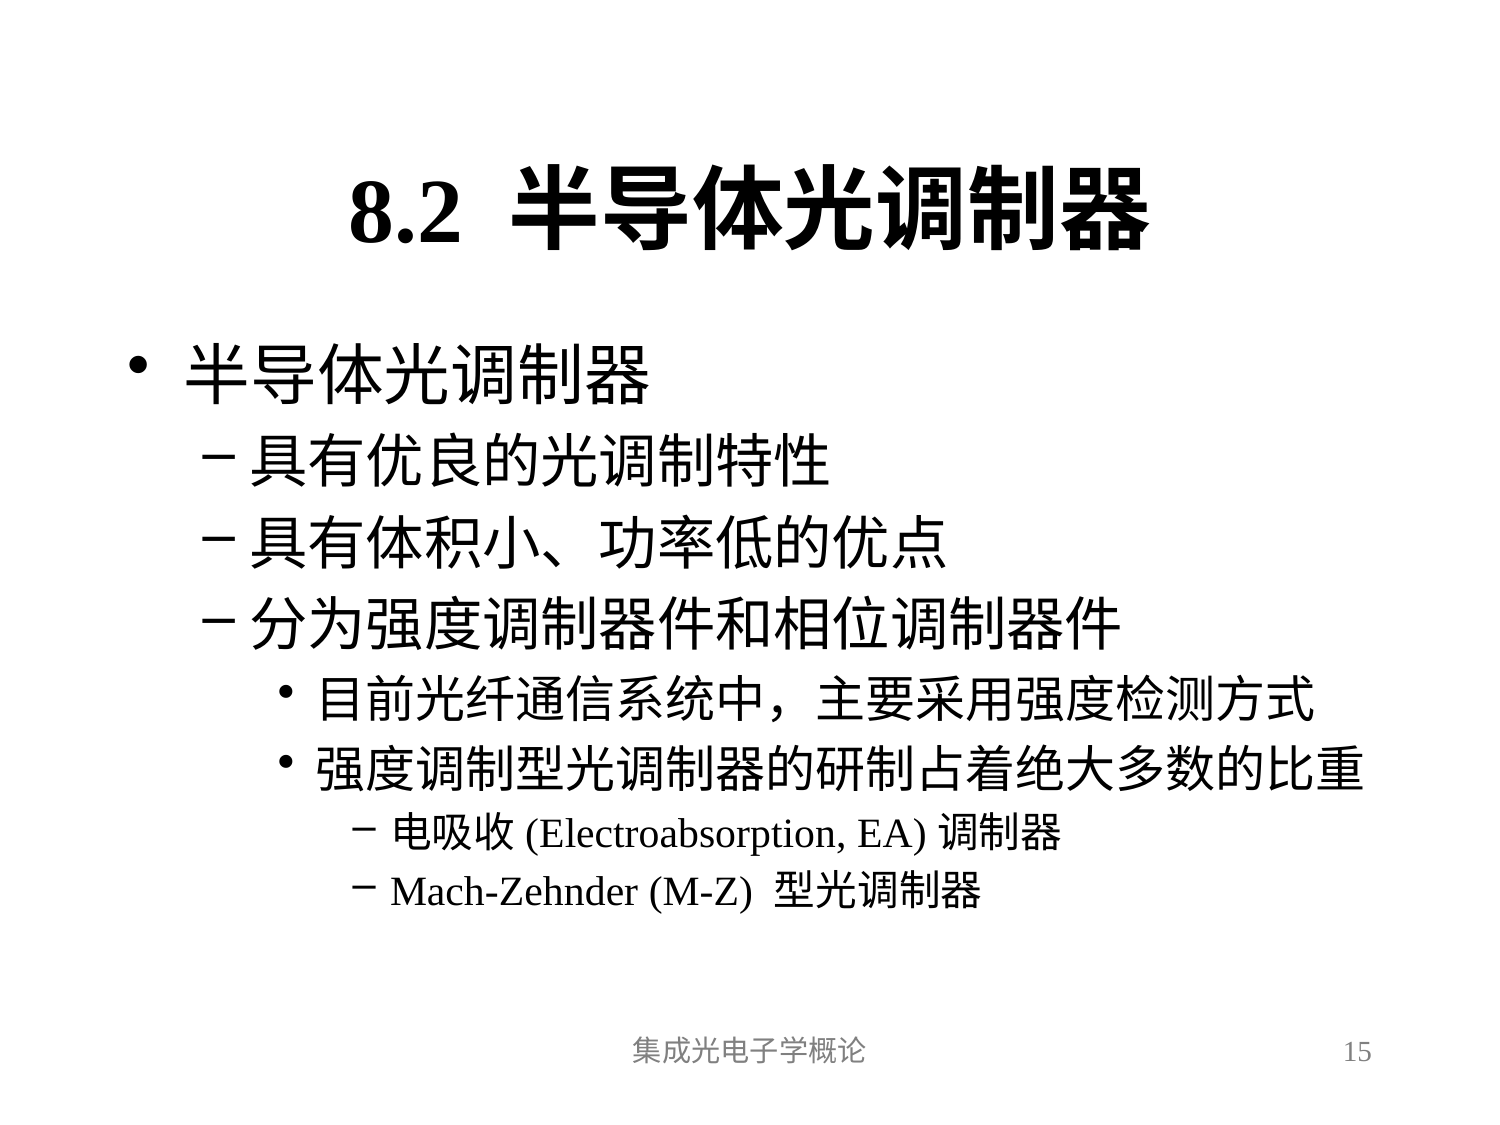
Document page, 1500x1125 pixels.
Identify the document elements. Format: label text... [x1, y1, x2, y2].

text_box 8.2 半导体光调制器 [41, 112, 1459, 300]
list 半导体光调制器 具有优良的光调制特性 具有体积小、功率低的优点 分为强度调制器件和相位调制器件 目前光纤通信系统中，主要采用强度检测方式 强度调制型光调制器的研制占着绝大多数的比重 电吸收(Electroabsorption, EA)调制器 Mach-Zehnder (M-Z) 型光调制器 [112, 324, 1388, 1001]
footer 集成光电子学概论 [512, 1024, 988, 1101]
slide_number 15 [1074, 1024, 1388, 1101]
